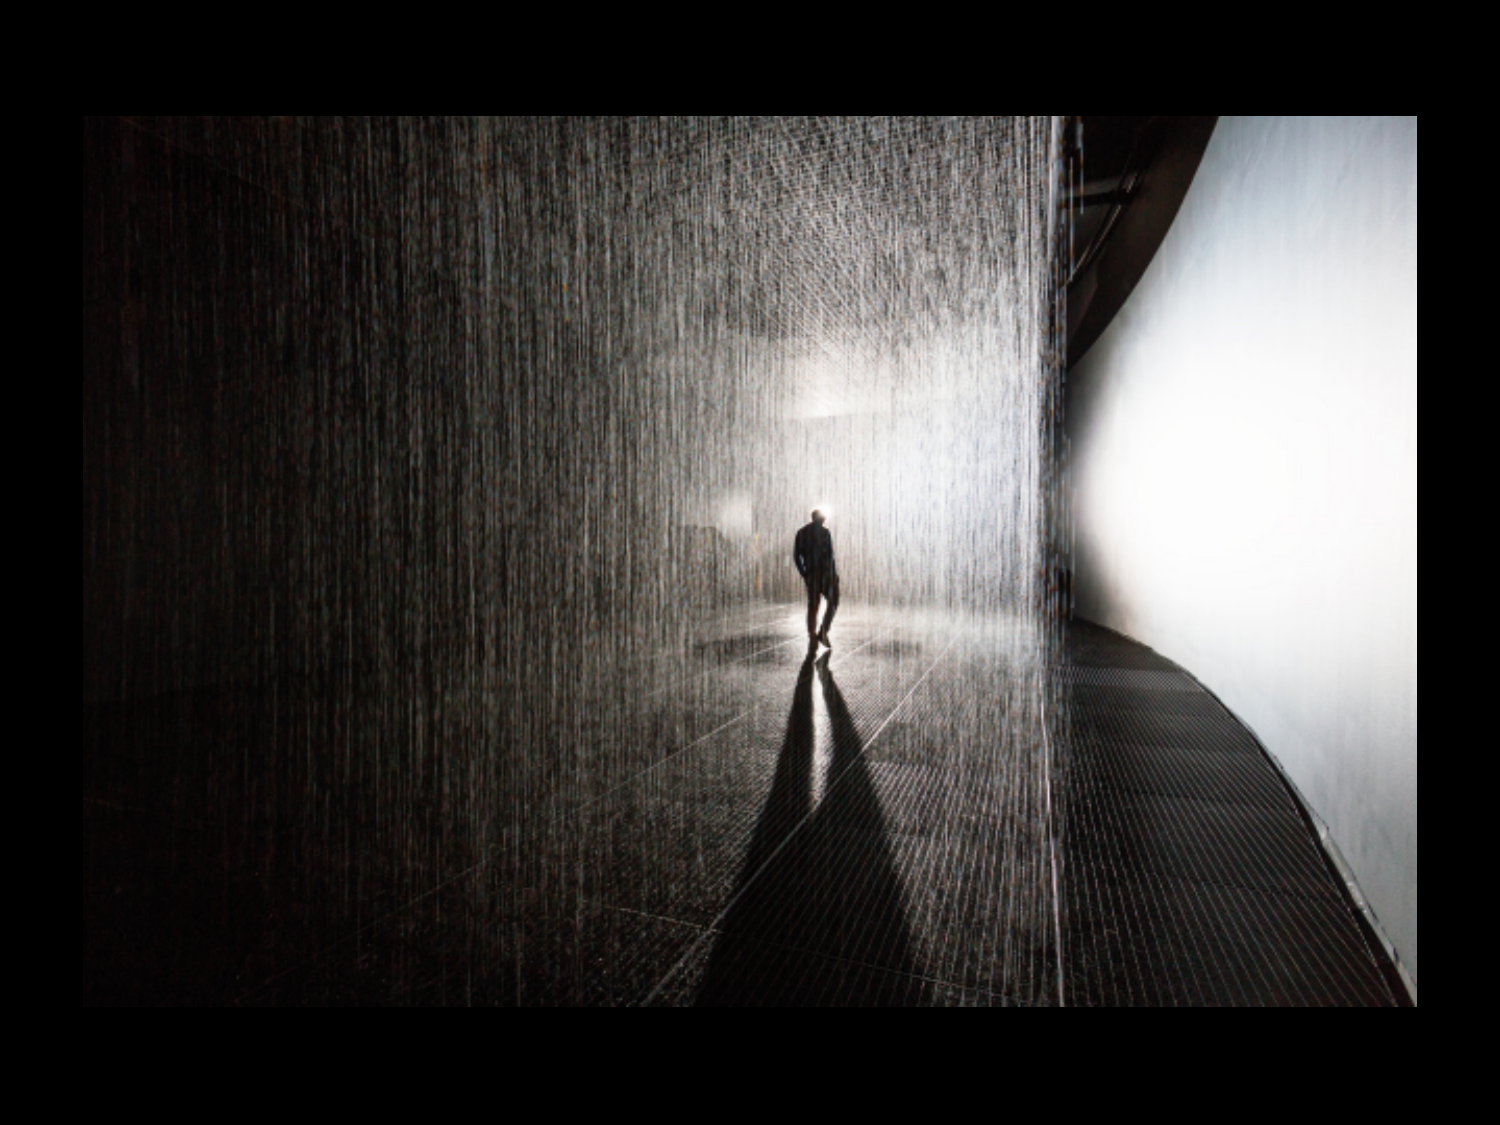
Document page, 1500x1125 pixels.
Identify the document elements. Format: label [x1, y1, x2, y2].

picture [83, 116, 1417, 1007]
